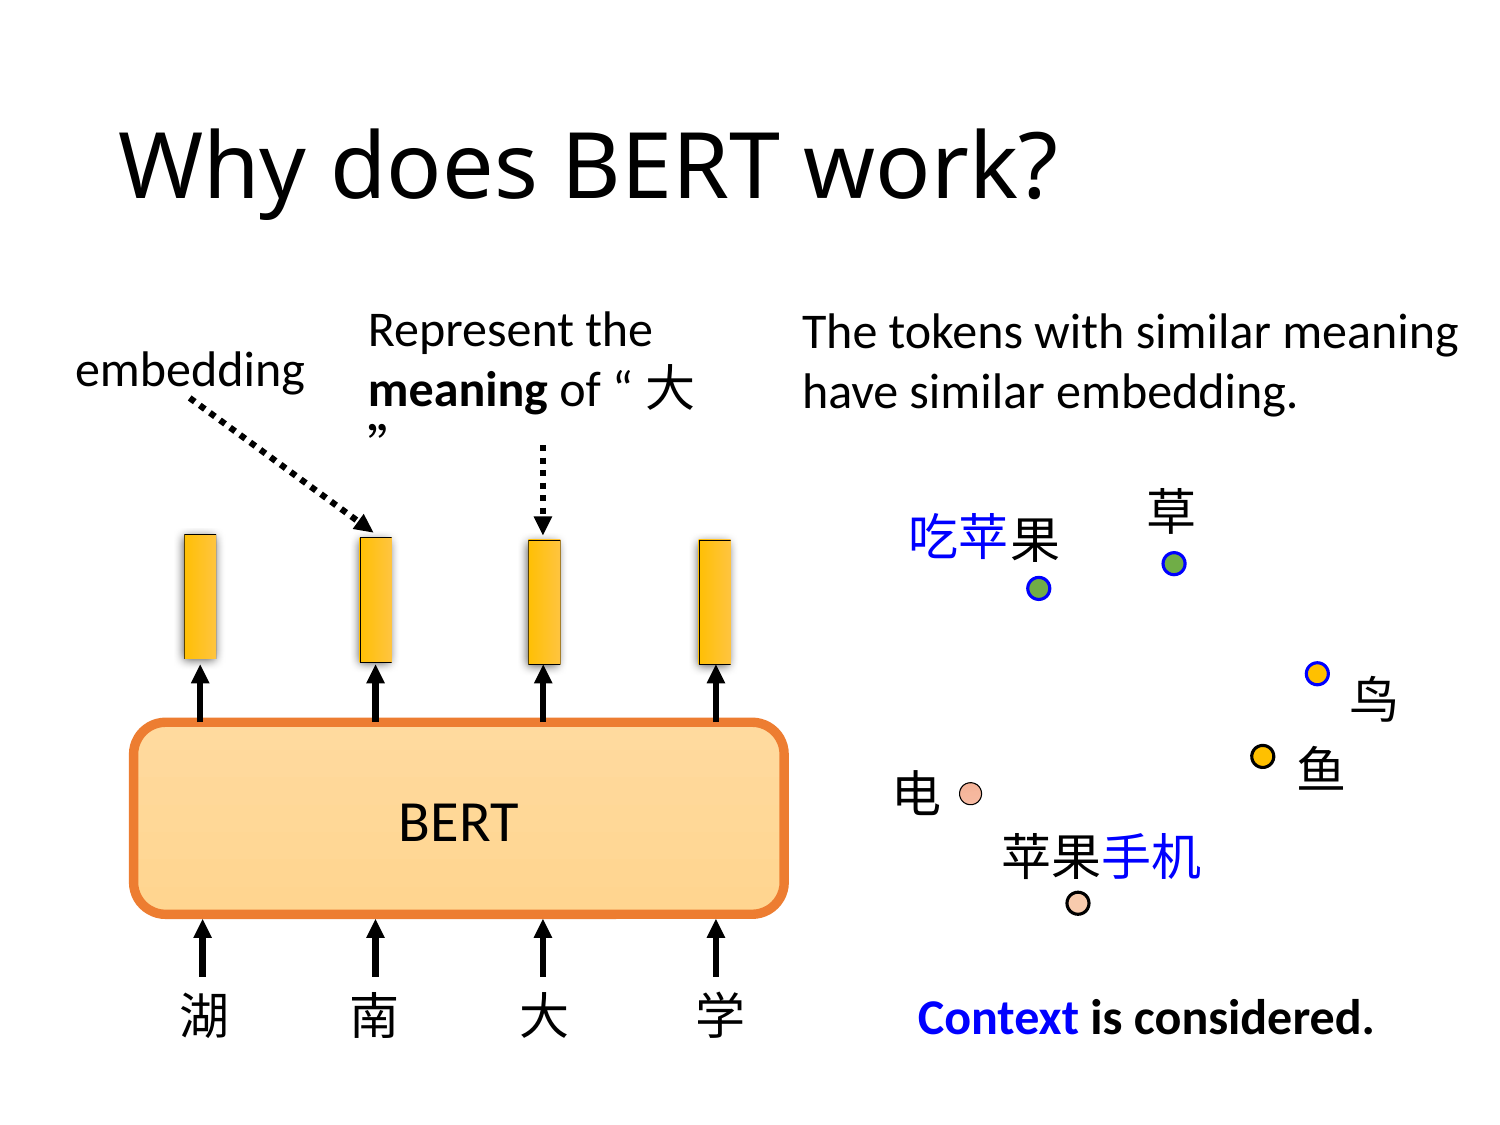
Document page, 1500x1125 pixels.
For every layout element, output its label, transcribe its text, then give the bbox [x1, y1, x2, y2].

title Why does BERT work? [103, 59, 1397, 278]
text_box 学 [634, 977, 807, 1052]
text_box 大 [458, 977, 631, 1052]
text_box 湖 [118, 977, 288, 1052]
text_box Represent the meaning of “大” [353, 289, 751, 485]
text_box The tokens with similar meaning have similar embedding. [787, 290, 1489, 426]
text_box [528, 539, 561, 665]
text_box 吃苹 [887, 498, 1024, 574]
text_box [1161, 551, 1187, 576]
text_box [876, 755, 996, 831]
text_box 鱼 [1281, 730, 1401, 866]
text_box 鸟 [1334, 660, 1500, 736]
text_box Context is considered. [893, 977, 1400, 1053]
text_box [1250, 744, 1275, 769]
text_box [1026, 577, 1051, 601]
text_box [1305, 661, 1330, 686]
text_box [986, 817, 1297, 915]
text_box [184, 534, 217, 659]
text_box embedding [60, 329, 459, 405]
text_box [359, 537, 392, 663]
text_box 南 [288, 977, 458, 1052]
text_box 果 [995, 501, 1090, 577]
text_box [698, 539, 731, 665]
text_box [189, 397, 374, 533]
text_box BERT [133, 721, 785, 915]
text_box 草 [1090, 472, 1253, 548]
